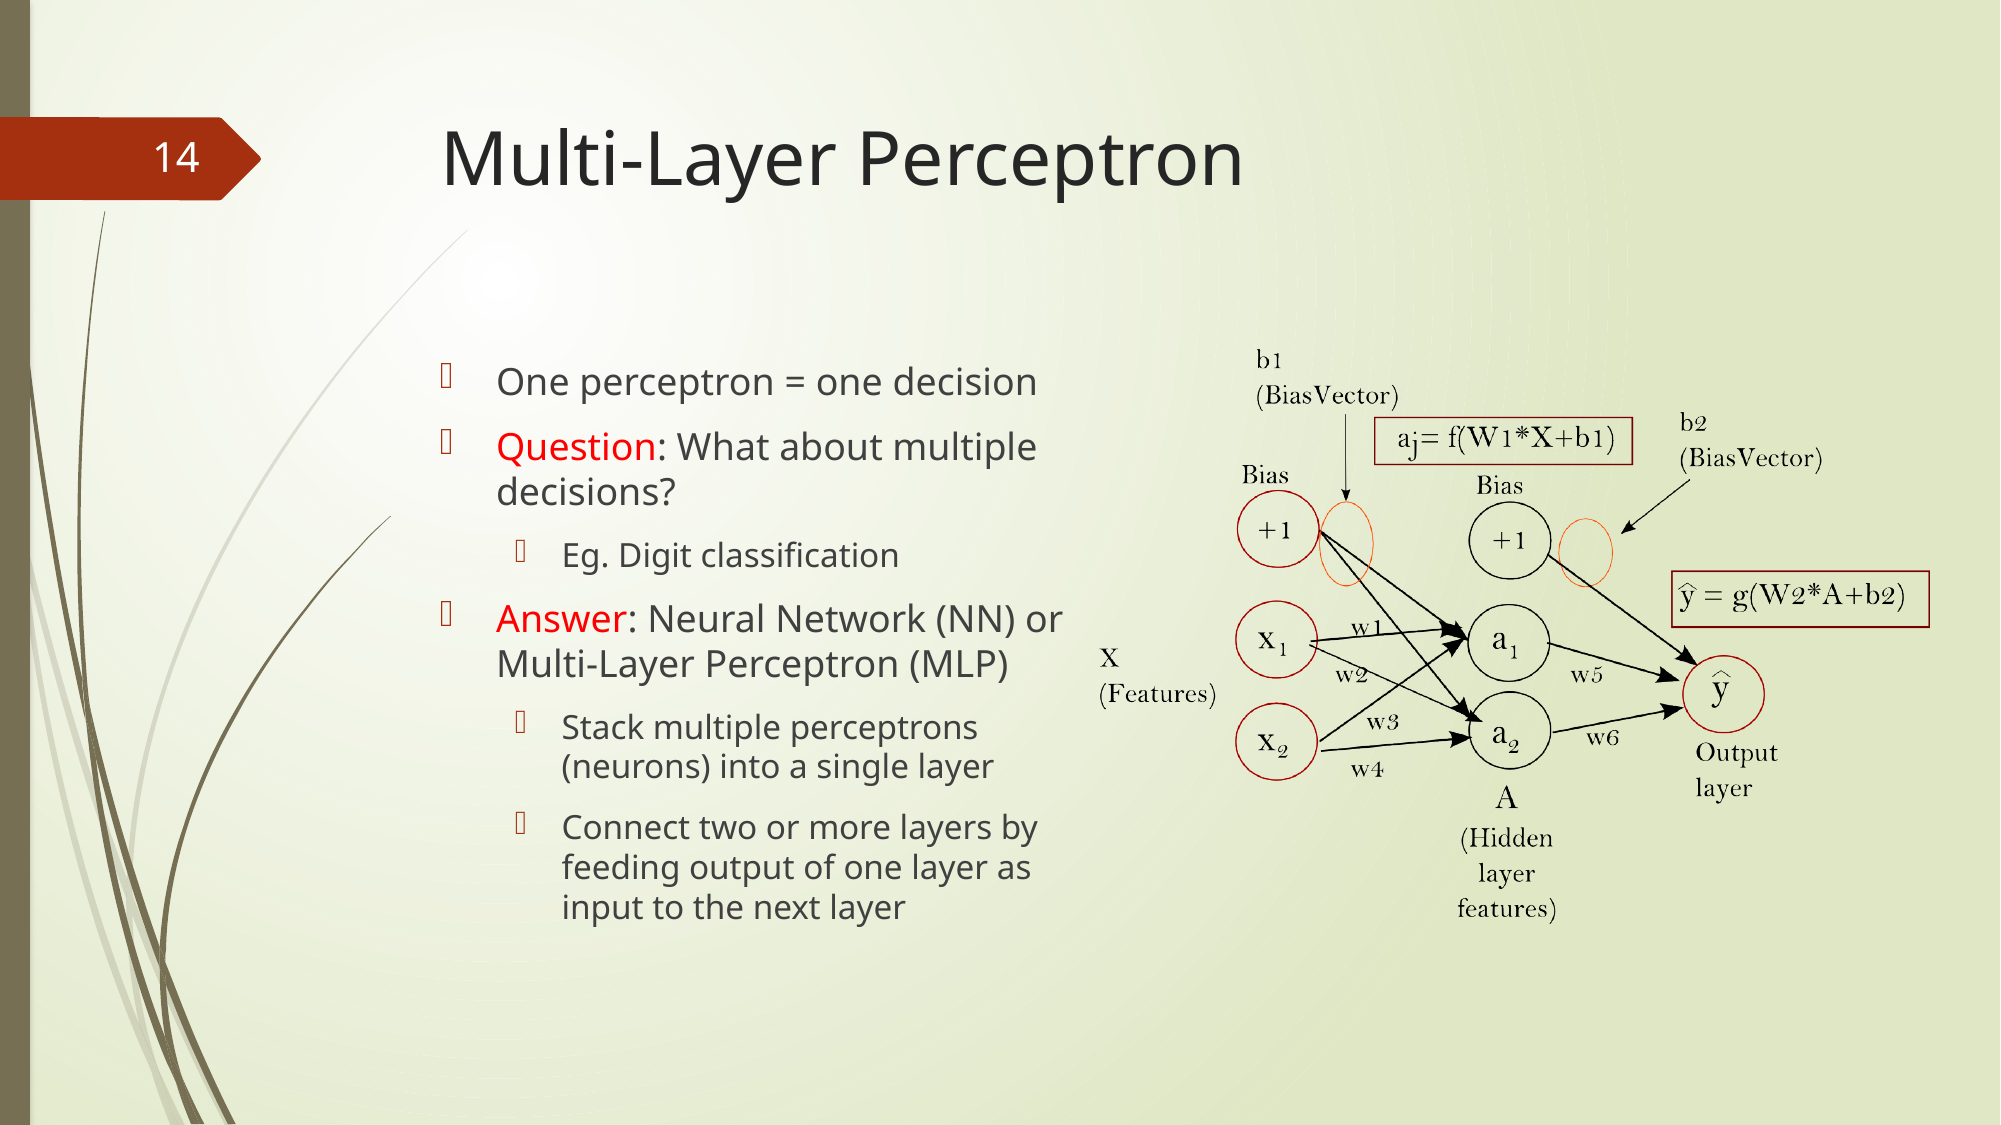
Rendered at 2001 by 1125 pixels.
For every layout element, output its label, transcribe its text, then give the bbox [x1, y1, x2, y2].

picture [1099, 349, 1931, 924]
slide_number 14 [87, 129, 216, 190]
list One perceptron = one decision Question: What about multiple decisions? Eg. Digit classification Answer: Neural Network (NN) or Multi-Layer Perceptron (MLP) Stack multiple perceptrons (neurons) into a single layer Connect two or more layers by feeding output of one layer as input to the next layer [424, 350, 1121, 970]
title Multi-Layer Perceptron [425, 102, 1888, 313]
